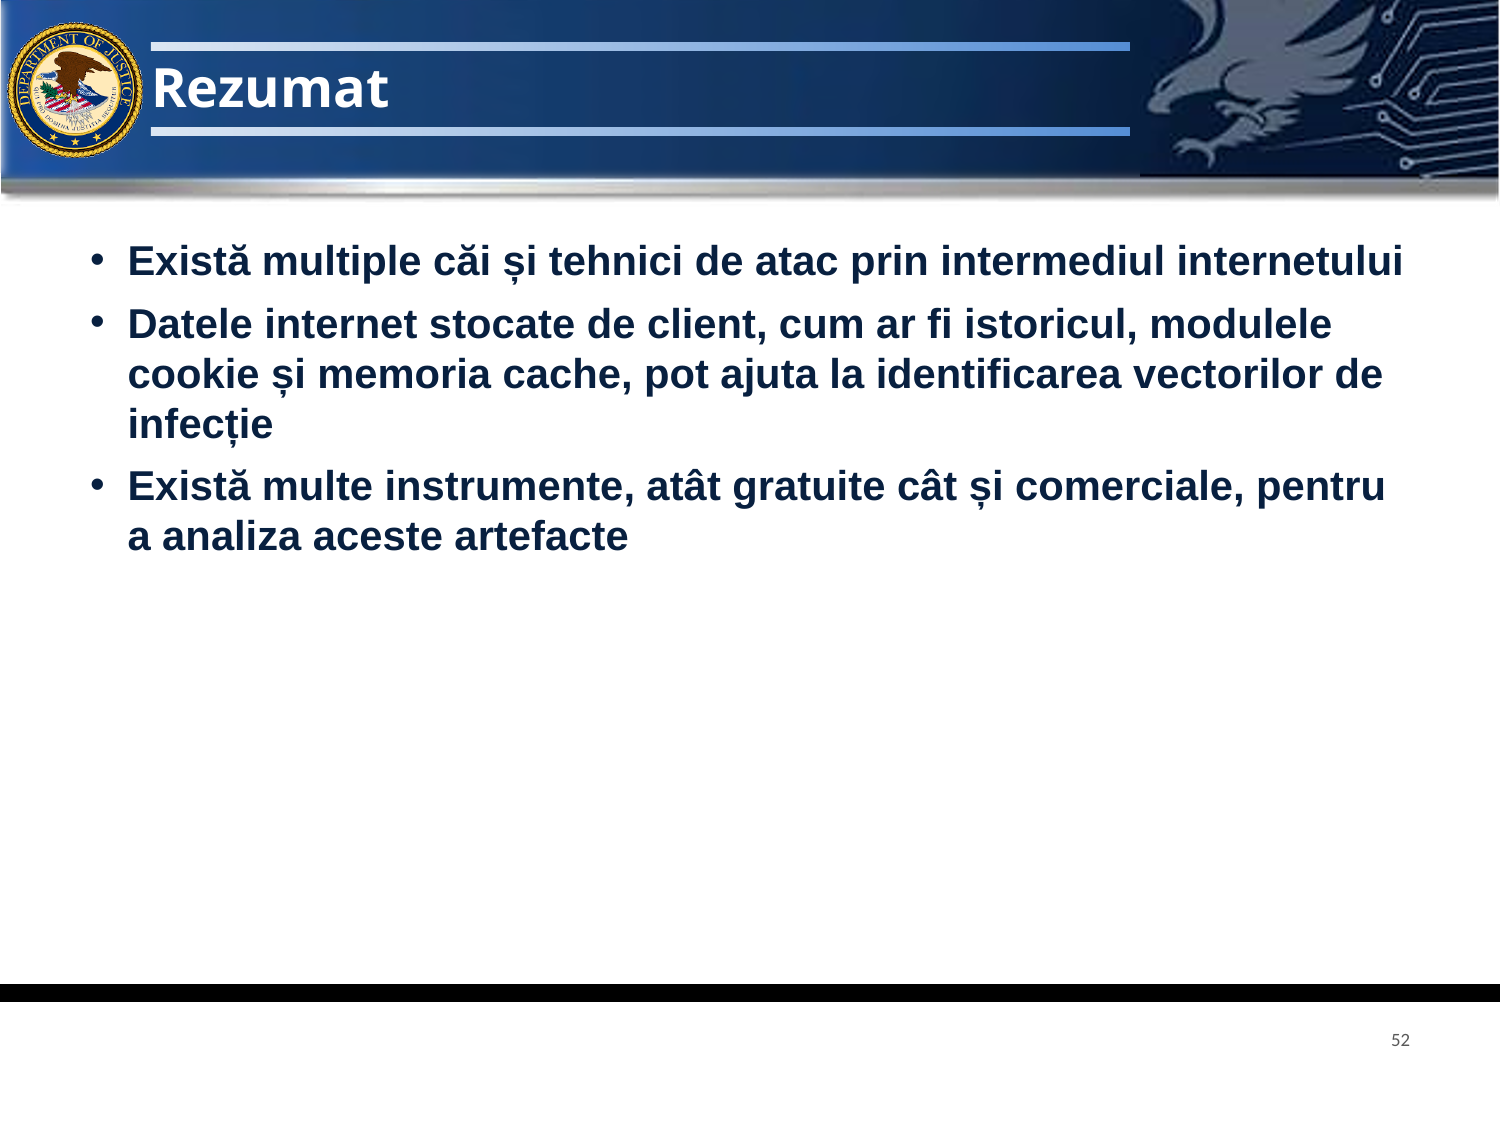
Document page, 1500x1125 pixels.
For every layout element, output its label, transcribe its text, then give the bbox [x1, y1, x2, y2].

slide_number 52 [1087, 1023, 1425, 1054]
list Există multiple căi și tehnici de atac prin intermediul internetului Datele internet stocate de client, cum ar fi istoricul, modulele cookie și memoria cache, pot ajuta la identificarea vectorilor de infecție Există multe instrumente, atât gratuite cât și comerciale, pentru a analiza aceste artefacte [75, 226, 1425, 962]
title Rezumat [150, 52, 1131, 128]
picture [0, 0, 1500, 209]
